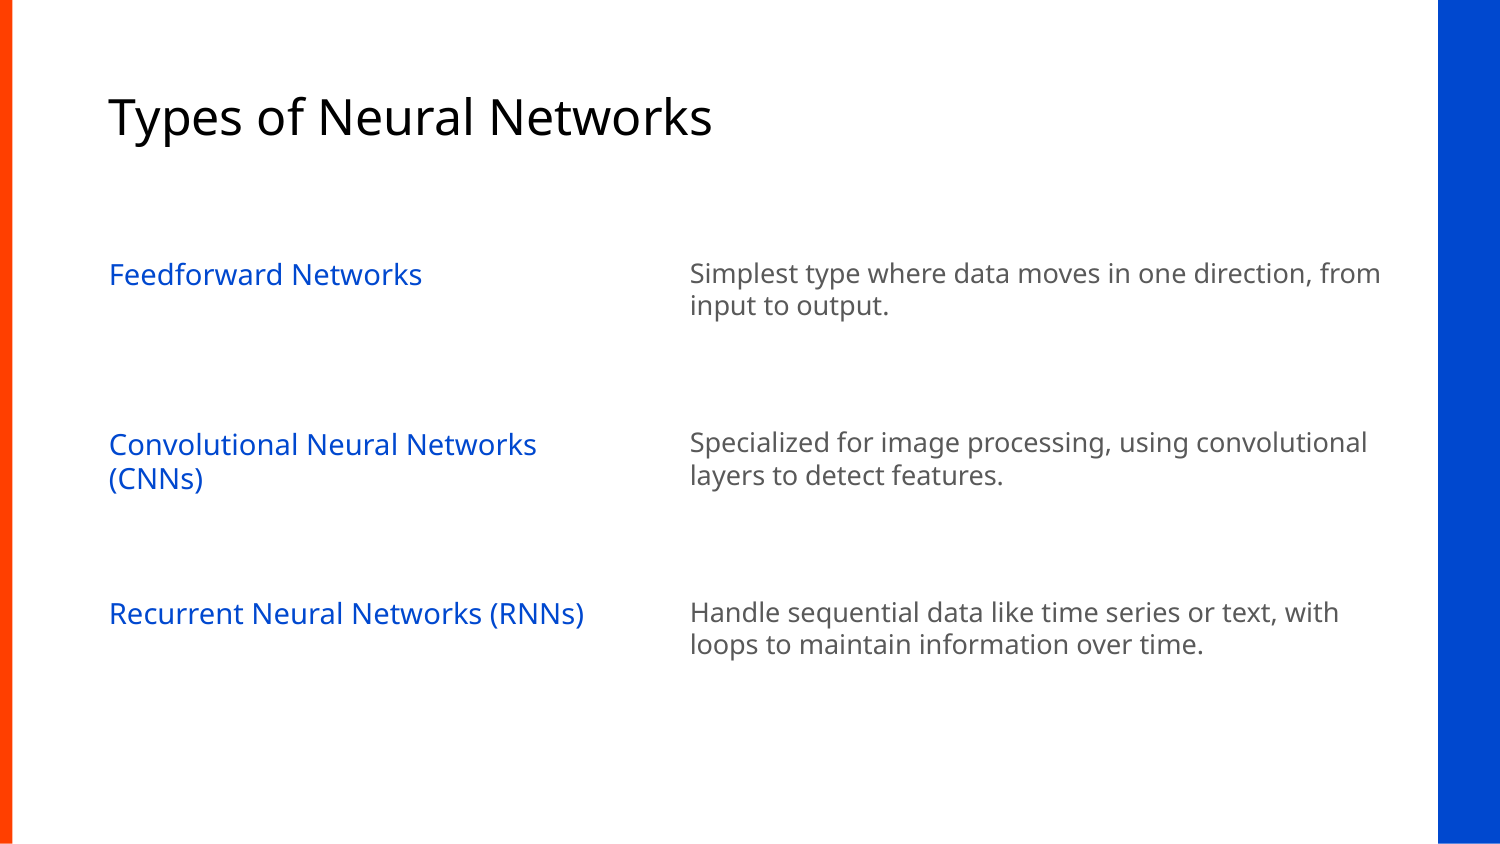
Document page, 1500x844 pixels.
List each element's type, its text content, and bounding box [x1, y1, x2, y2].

subtitle Convolutional Neural Networks (CNNs) [93, 410, 635, 478]
subtitle Feedforward Networks [93, 241, 635, 308]
list Specialized for image processing, using convolutional layers to detect features. [674, 410, 1425, 506]
title Types of Neural Networks [93, 77, 1360, 154]
list Handle sequential data like time series or text, with loops to maintain information over time. [674, 580, 1425, 676]
subtitle Recurrent Neural Networks (RNNs) [93, 580, 635, 647]
list Simplest type where data moves in one direction, from input to output. [674, 241, 1425, 337]
